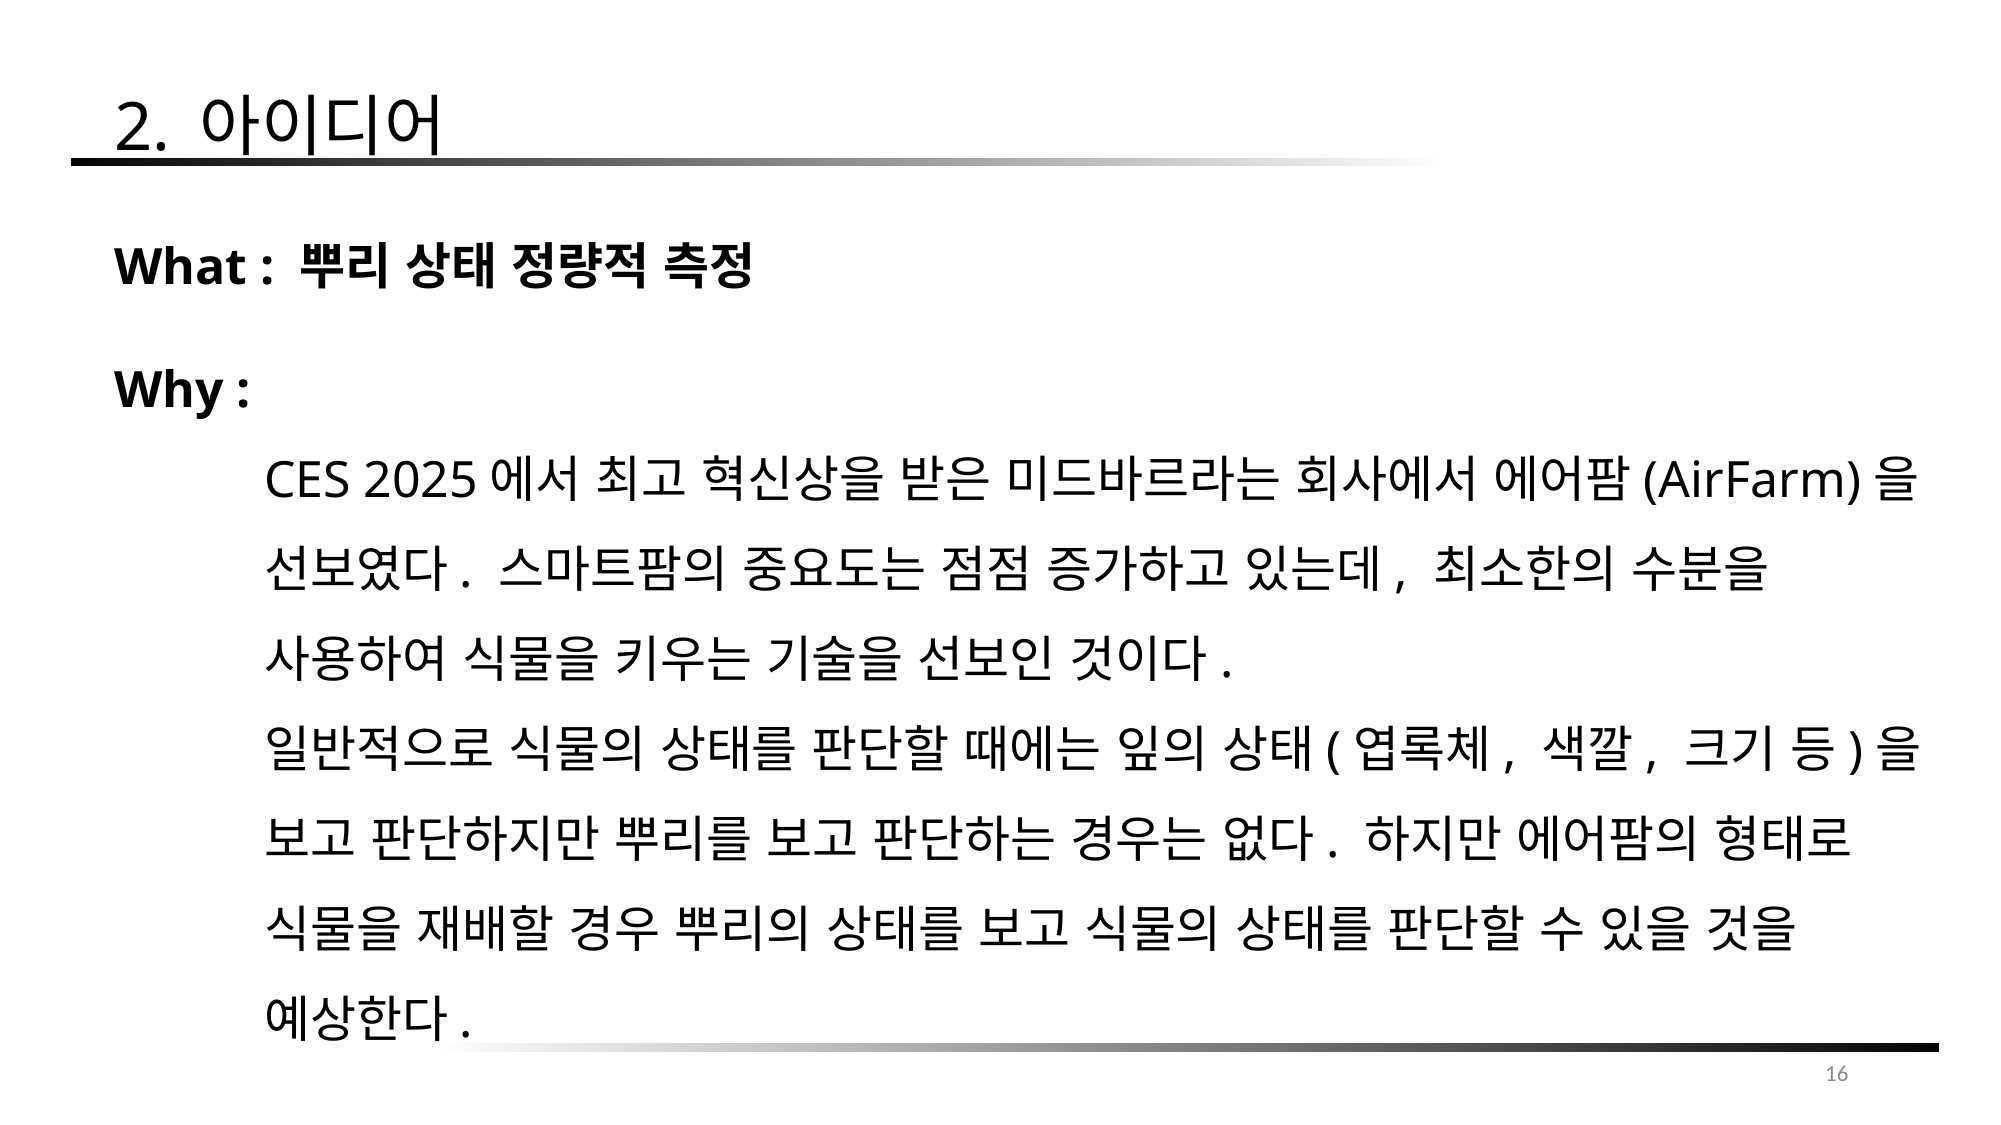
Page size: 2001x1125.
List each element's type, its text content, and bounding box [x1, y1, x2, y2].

text_box What : 뿌리 상태 정량적 측정 [99, 197, 1970, 303]
text_box 2. 아이디어 [99, 84, 1706, 173]
text_box Why : CES 2025에서 최고 혁신상을 받은 미드바르라는 회사에서 에어팜(AirFarm)을 선보였다. 스마트팜의 중요도는 점점 증가하고 있는데, 최소한의 수분을 사용하여 식물을 키우는 기술을 선보인 것이다. 일반적으로 식물의 상태를 판단할 때에는 잎의 상태(엽록체, 색깔, 크기 등)을 보고 판단하지만 뿌리를 보고 판단하는 경우는 없다. 하지만 에어팜의 형태로 식물을 재배할 경우 뿌리의 상태를 보고 식물의 상태를 판단할 수 있을 것을 예상한다. [99, 319, 2000, 1125]
